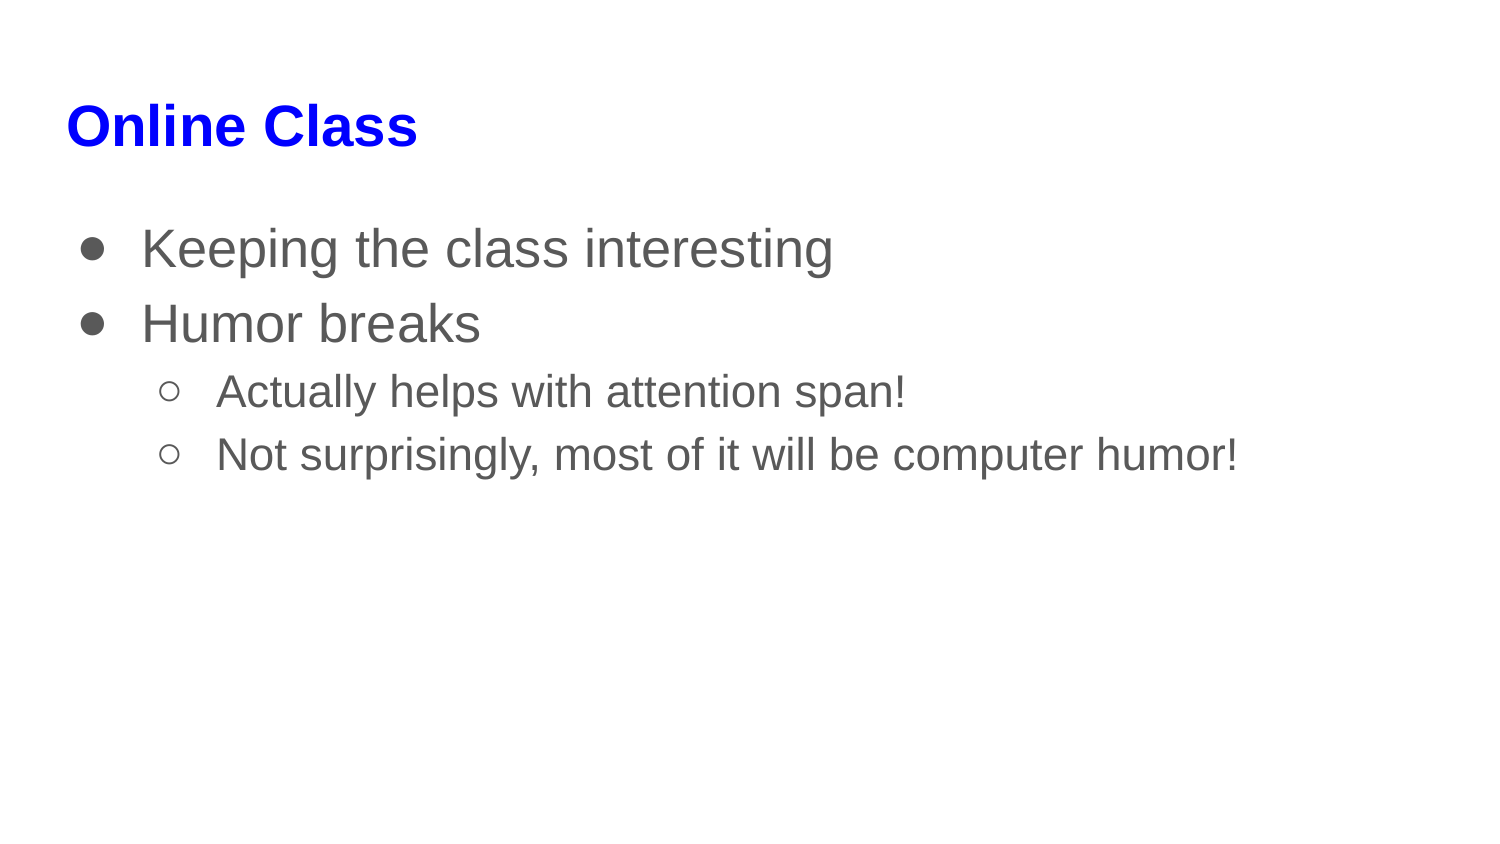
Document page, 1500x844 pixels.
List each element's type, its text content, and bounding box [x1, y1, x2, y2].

list Keeping the class interesting Humor breaks Actually helps with attention span! Not surprisingly, most of it will be computer humor! [51, 189, 1449, 750]
title Online Class [51, 72, 1449, 167]
